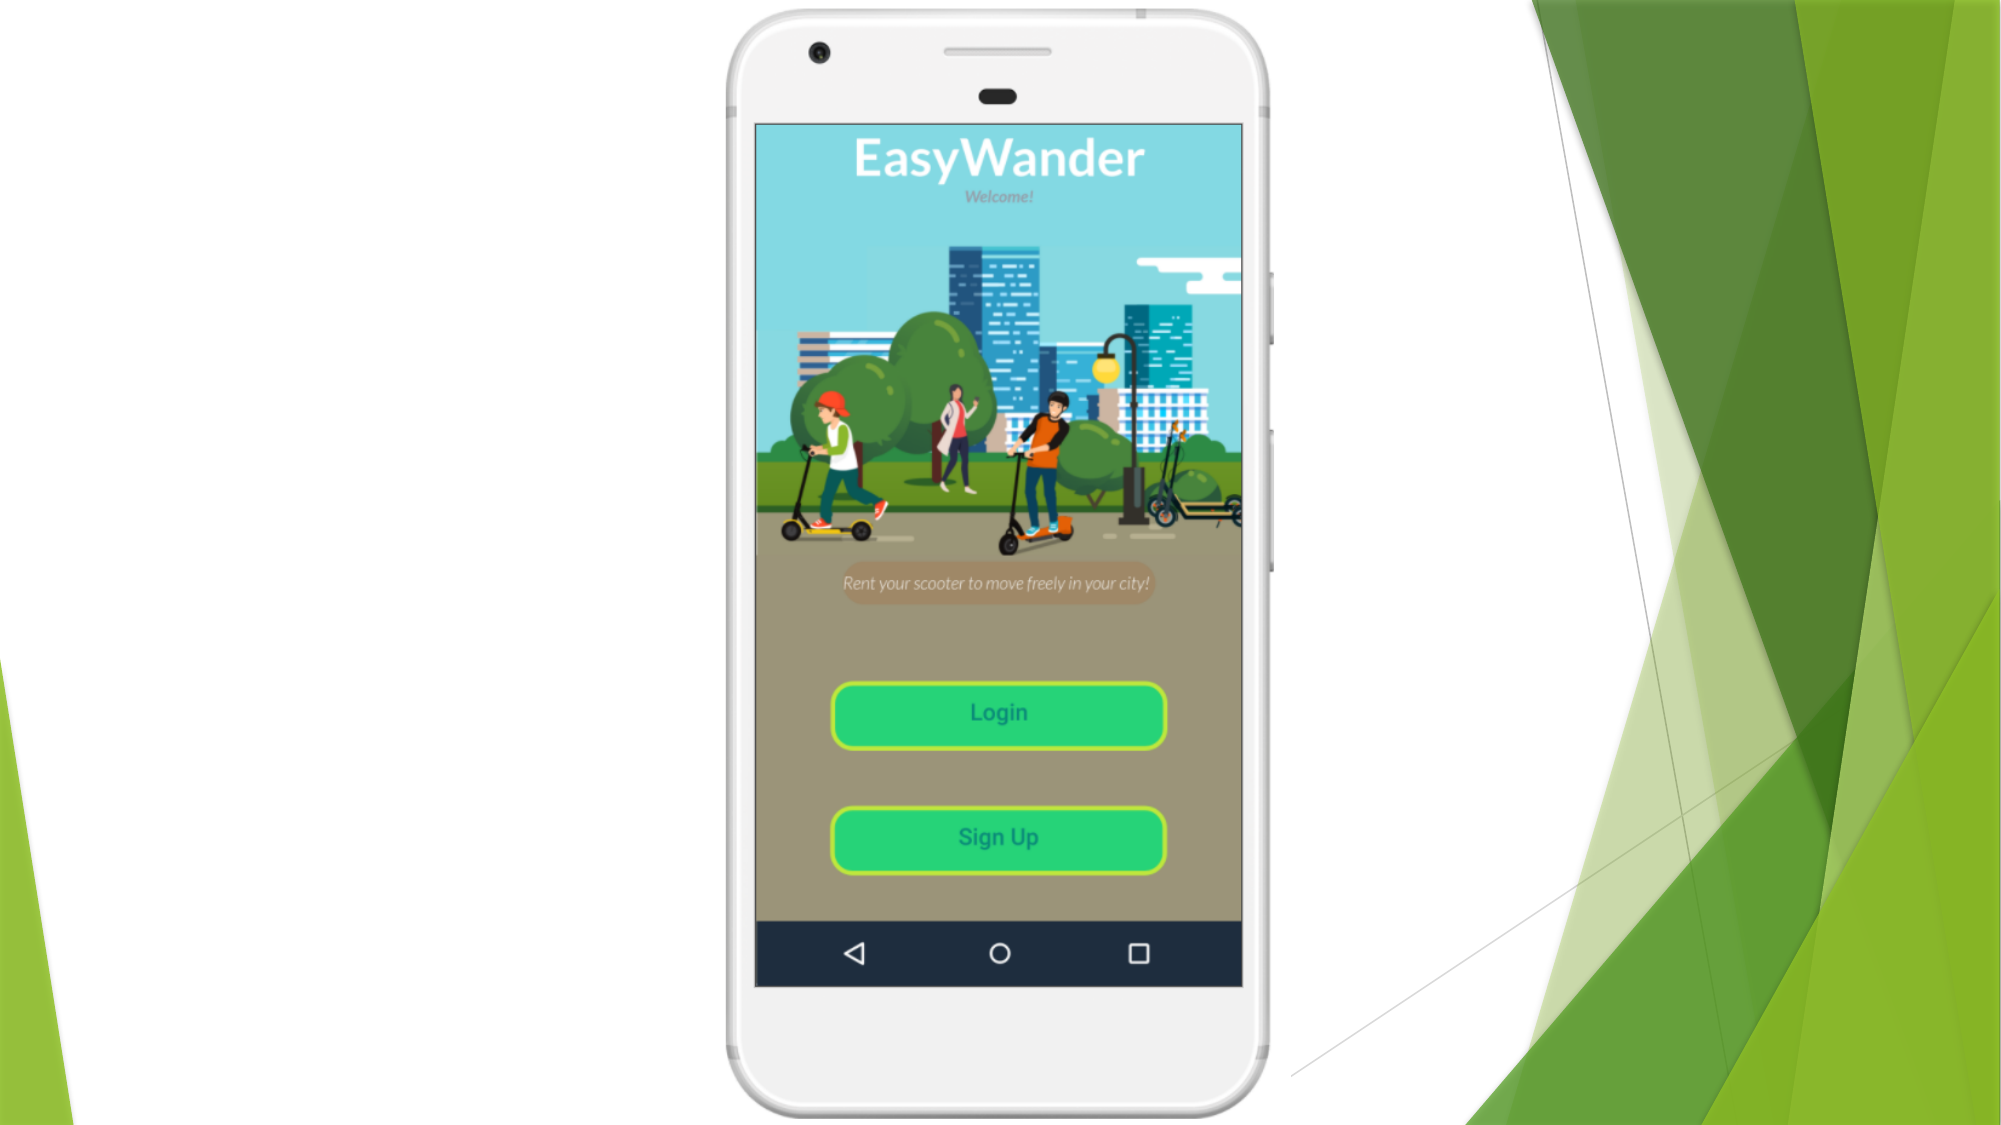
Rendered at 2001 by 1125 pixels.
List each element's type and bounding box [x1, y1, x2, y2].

picture [709, 0, 1291, 1125]
